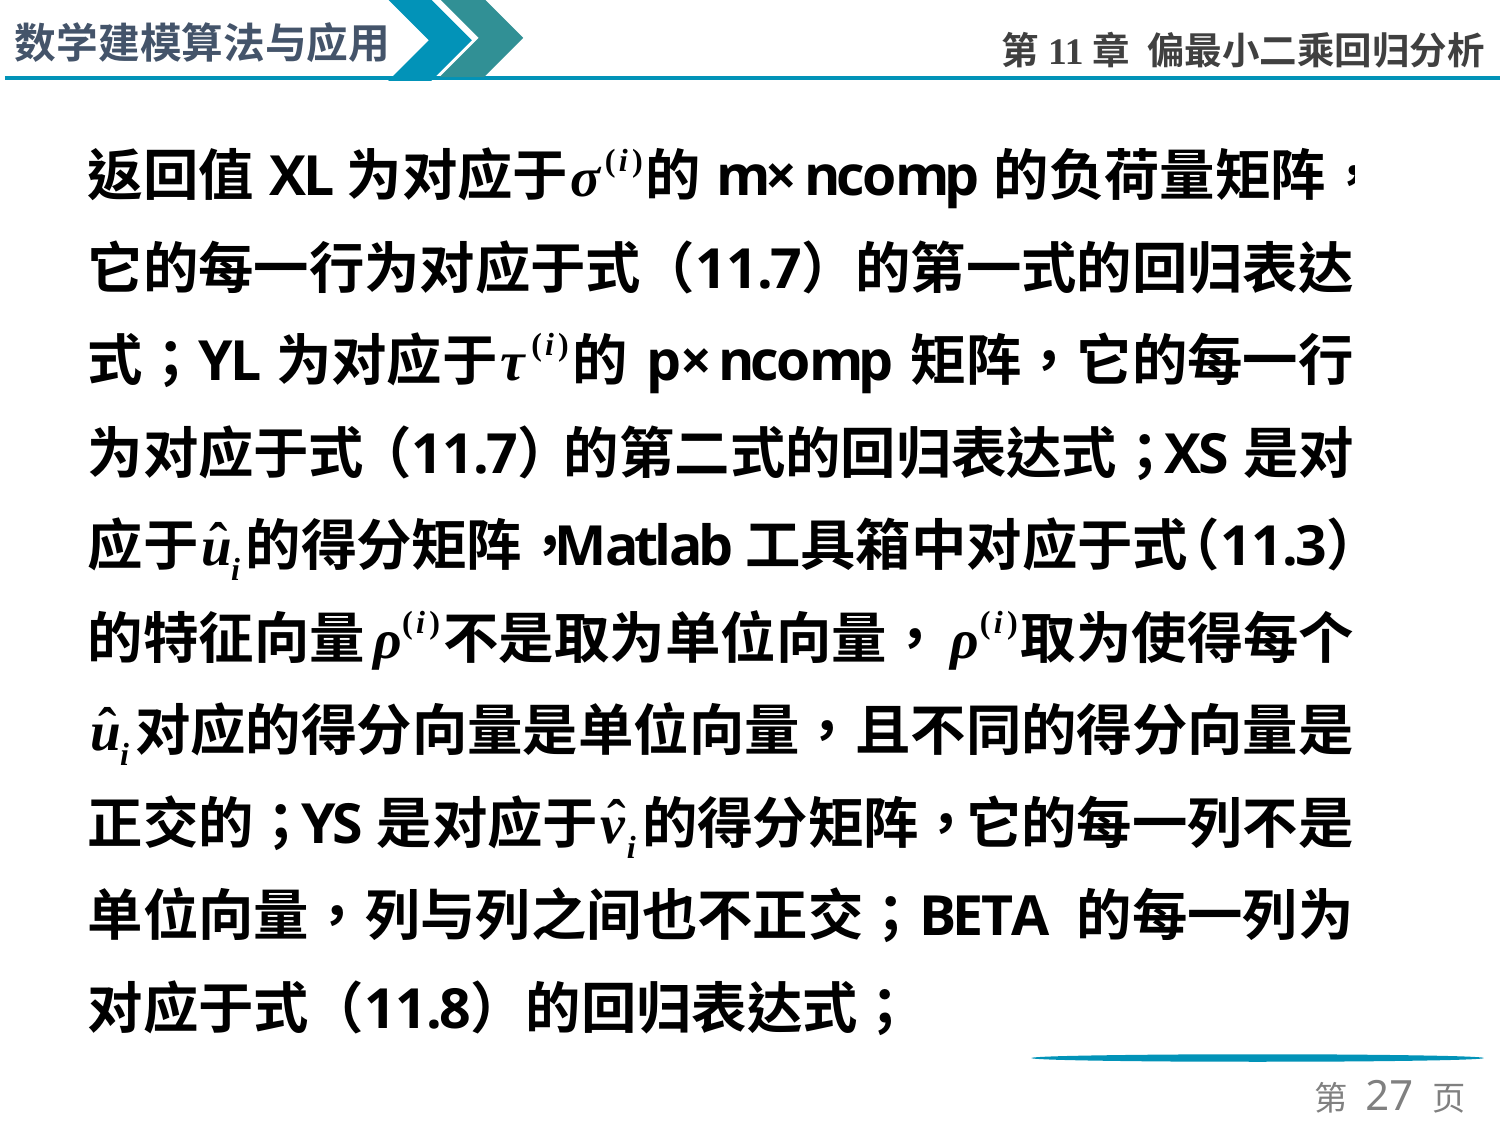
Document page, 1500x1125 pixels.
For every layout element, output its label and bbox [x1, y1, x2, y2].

text_box [87, 132, 1355, 1059]
